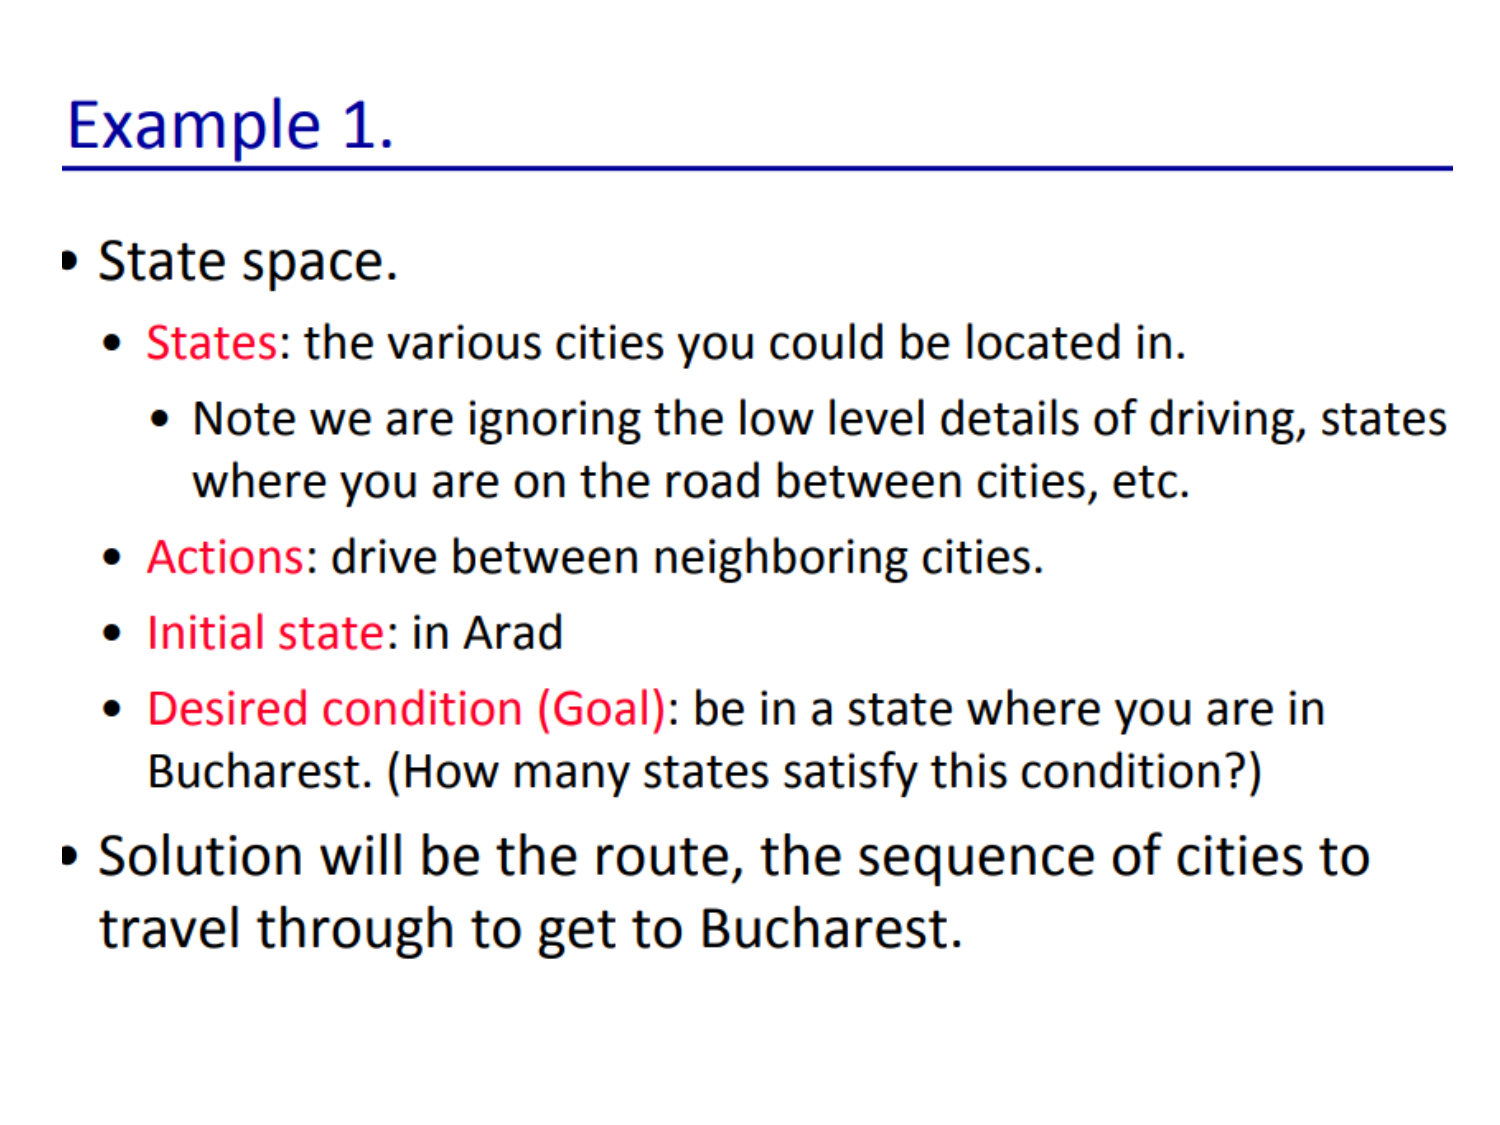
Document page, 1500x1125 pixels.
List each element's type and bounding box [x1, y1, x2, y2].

picture [62, 87, 1453, 992]
